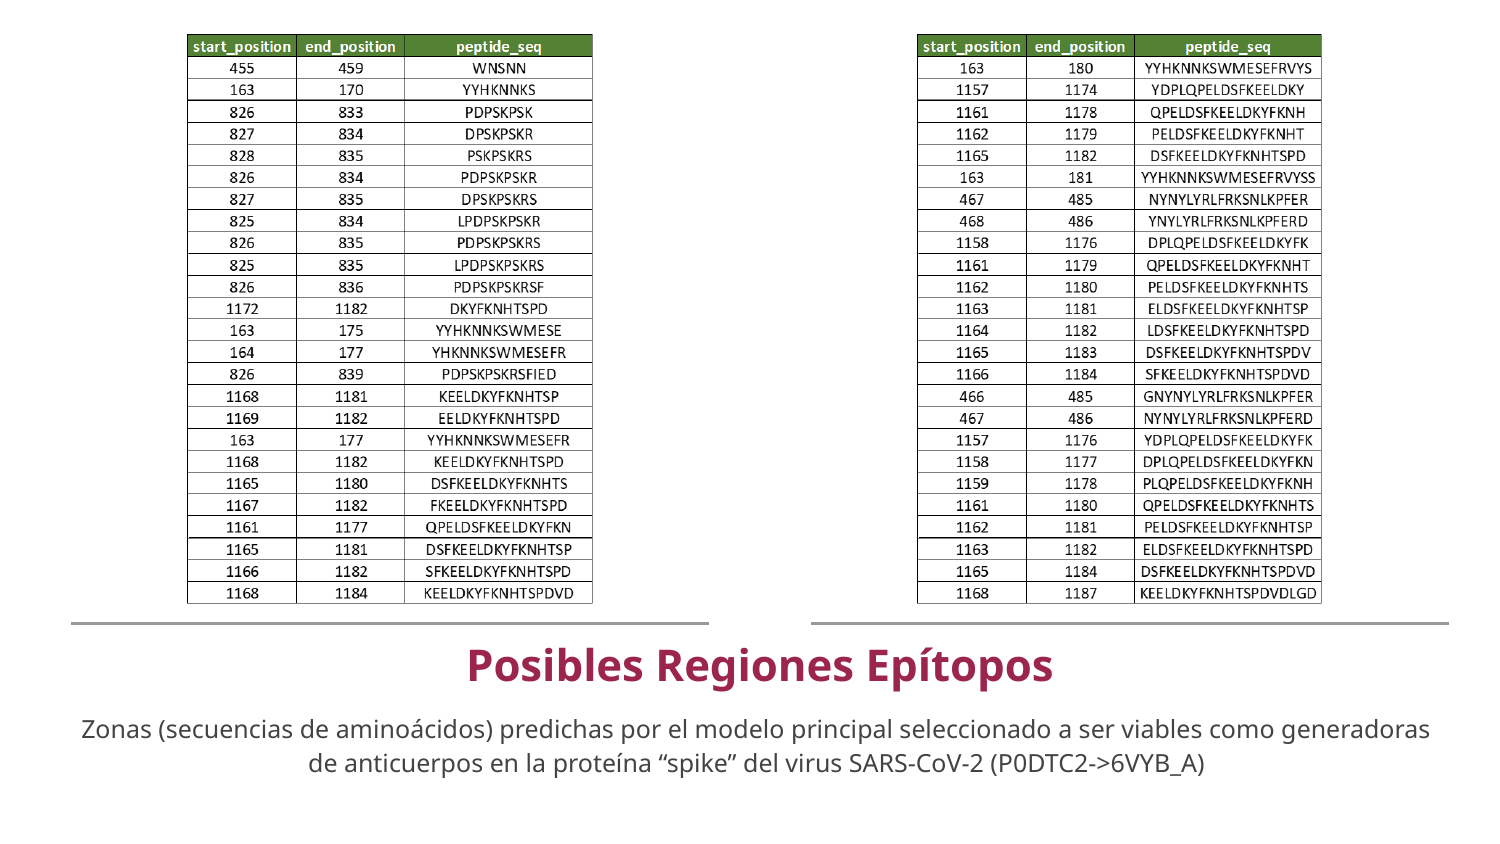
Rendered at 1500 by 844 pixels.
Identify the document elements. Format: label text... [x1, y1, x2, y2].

list Posibles Regiones Epítopos [71, 618, 1449, 693]
list Zonas (secuencias de aminoácidos) predichas por el modelo principal seleccionado a ser viables como generadoras de anticuerpos en la proteína “spike” del virus SARS-CoV-2 (P0DTC2->6VYB_A) [52, 693, 1463, 799]
picture [917, 34, 1323, 604]
picture [187, 34, 593, 604]
